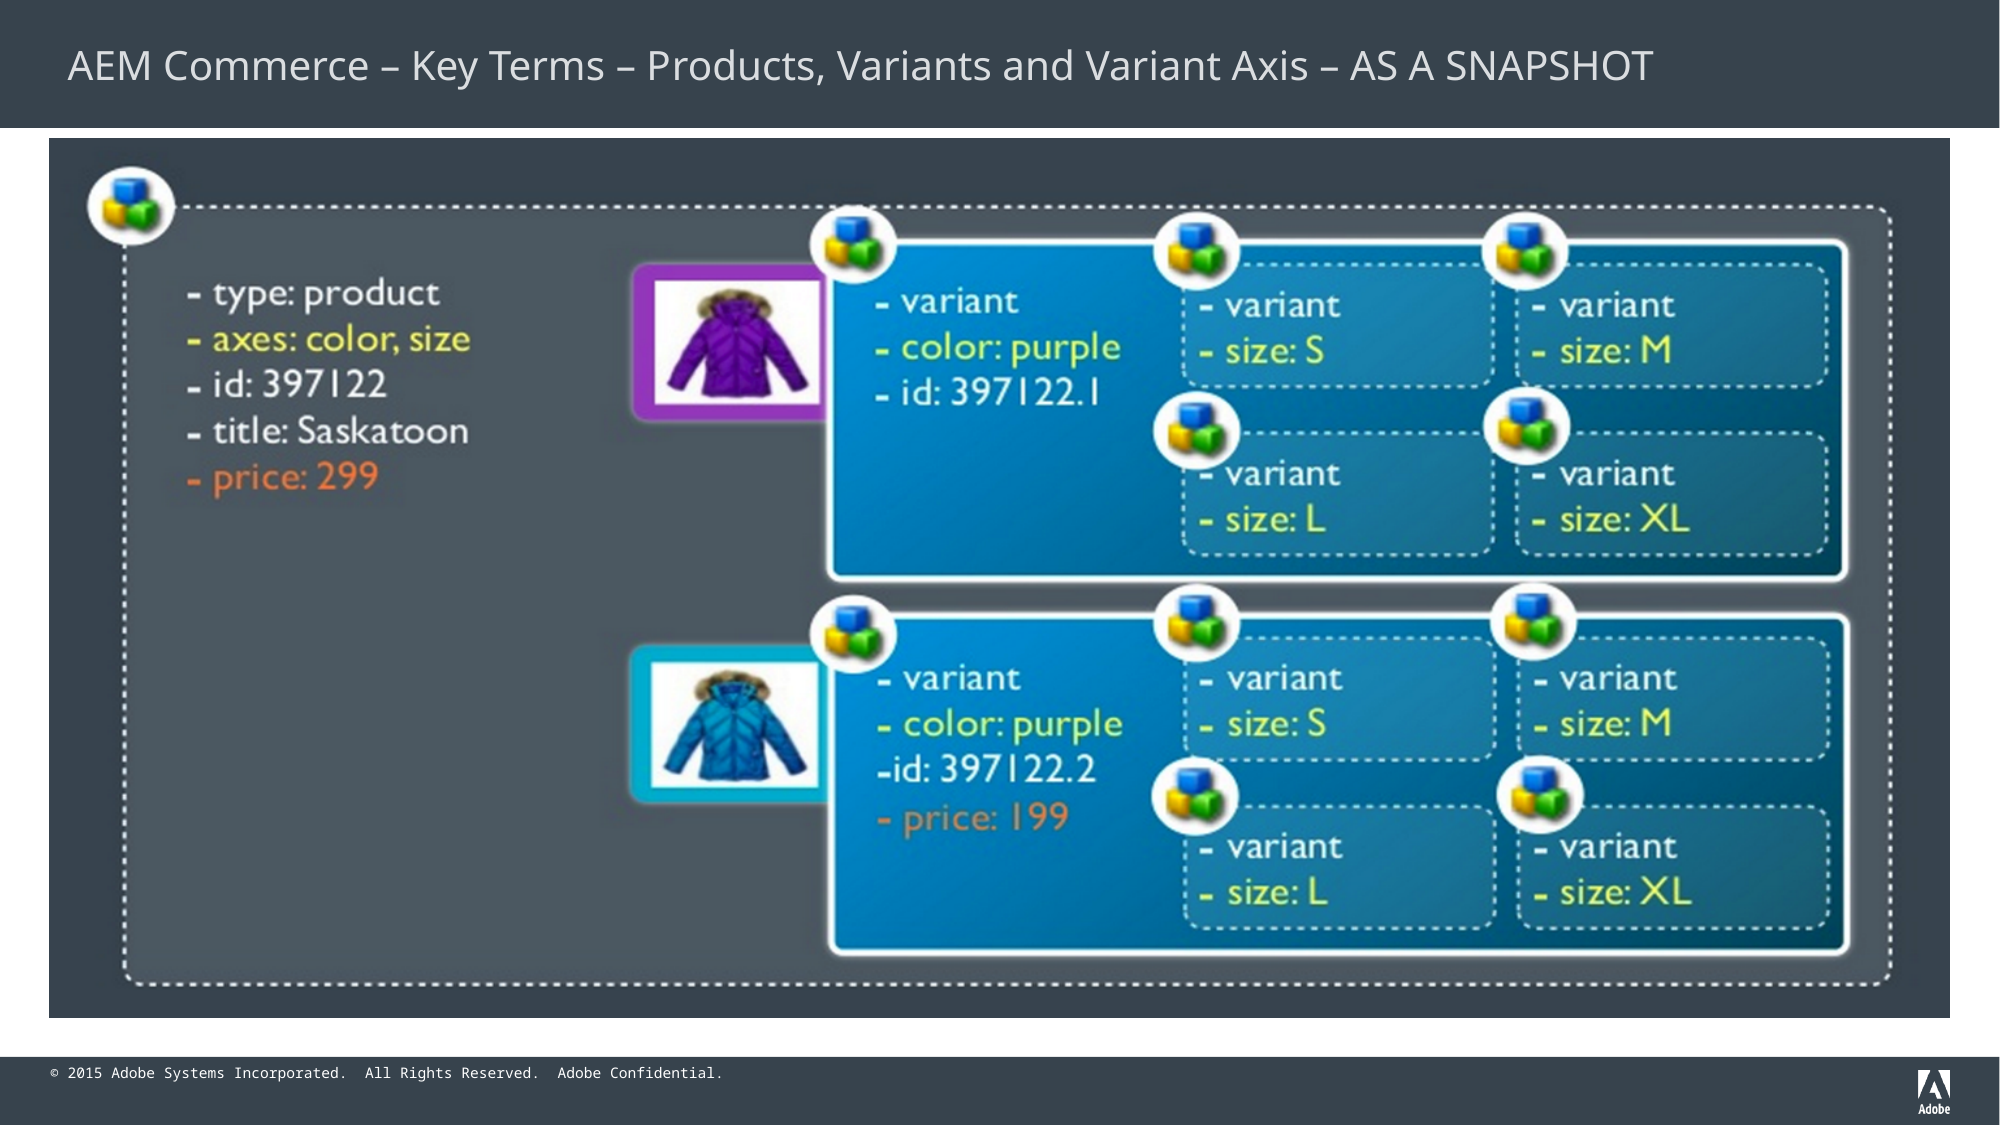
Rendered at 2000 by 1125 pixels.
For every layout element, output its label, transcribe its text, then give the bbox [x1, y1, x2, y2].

title AEM Commerce – Key Terms – Products, Variants and Variant Axis – AS A SNAPSHOT [49, 30, 1950, 98]
picture [1918, 1070, 1950, 1114]
picture [49, 138, 1950, 1019]
